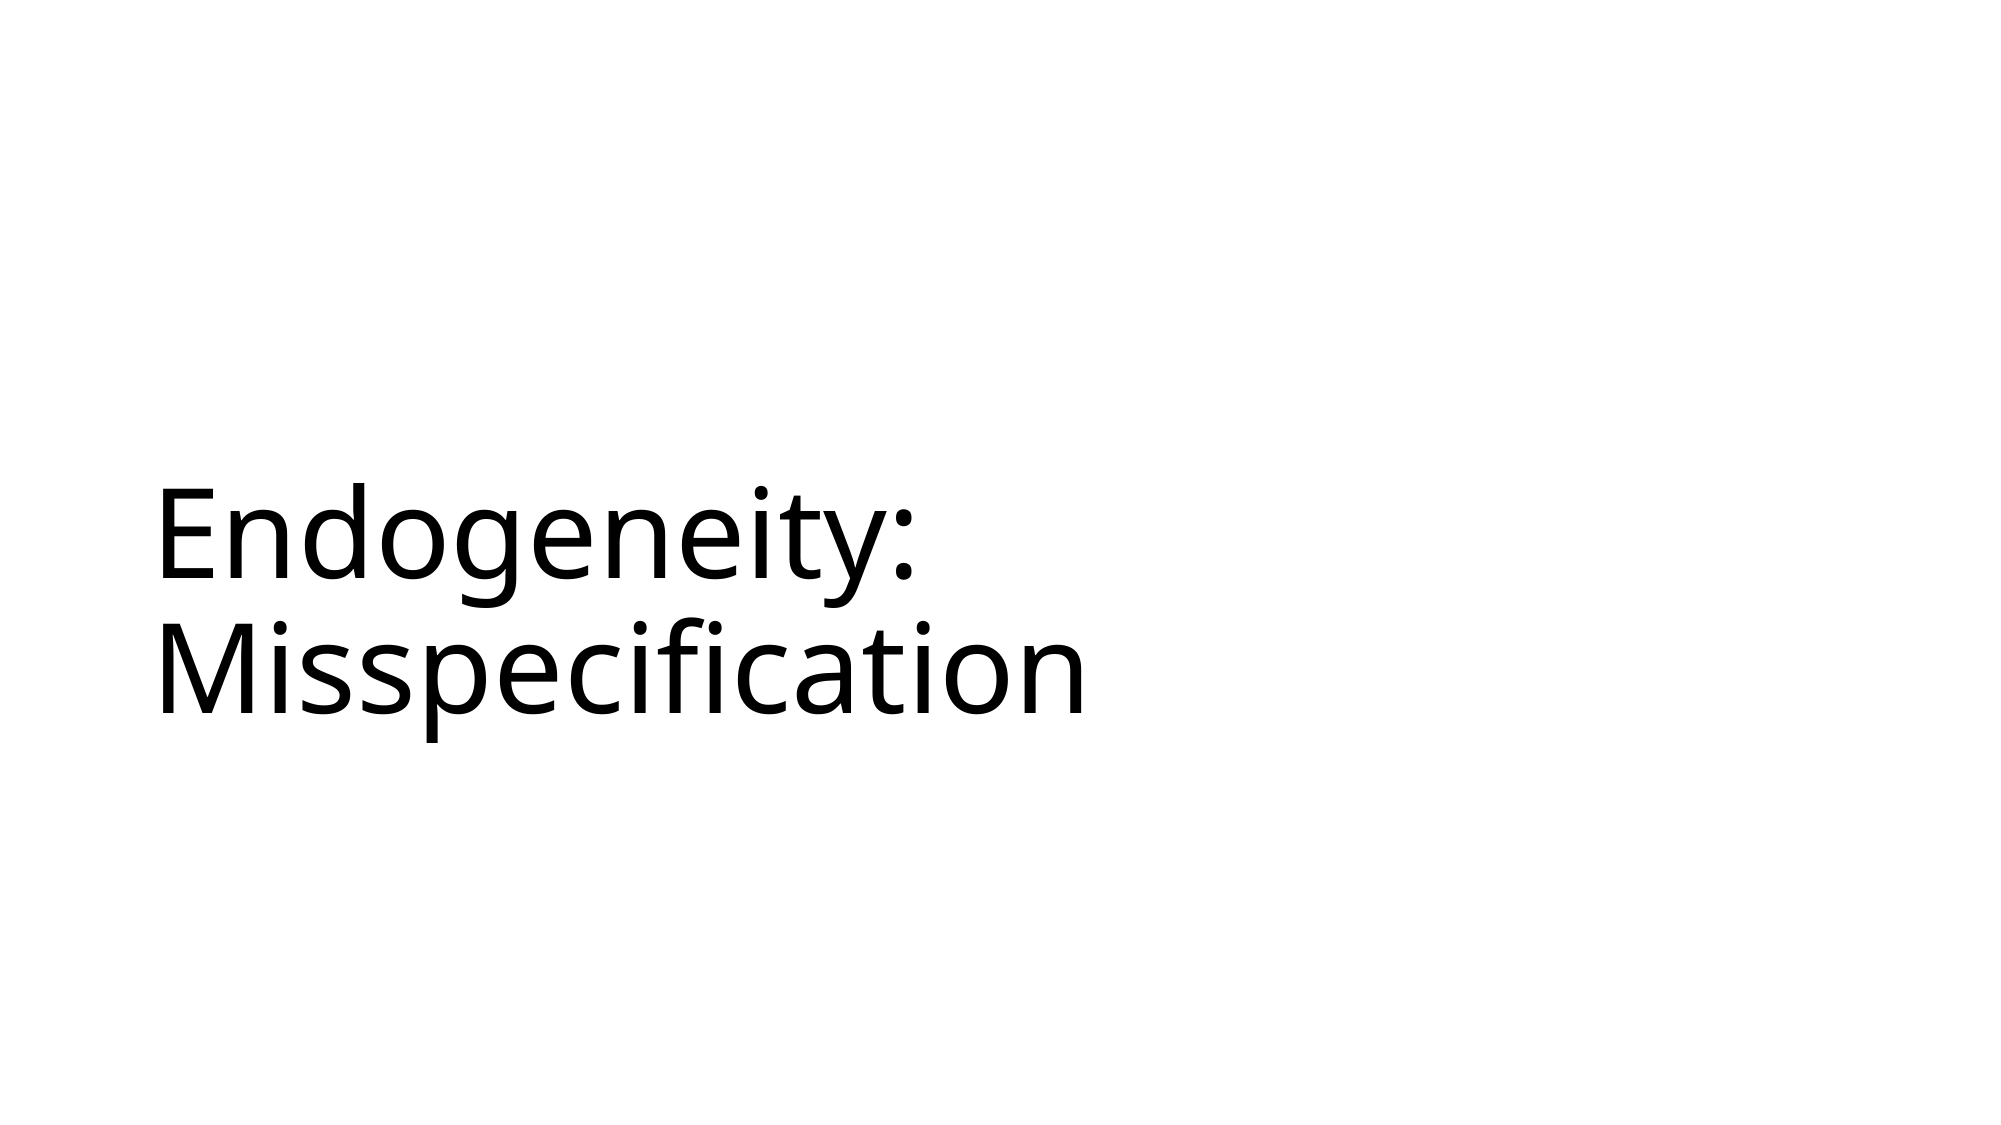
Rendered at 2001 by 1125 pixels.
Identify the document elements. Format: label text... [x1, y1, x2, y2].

title Endogeneity: Misspecification [136, 280, 1862, 749]
